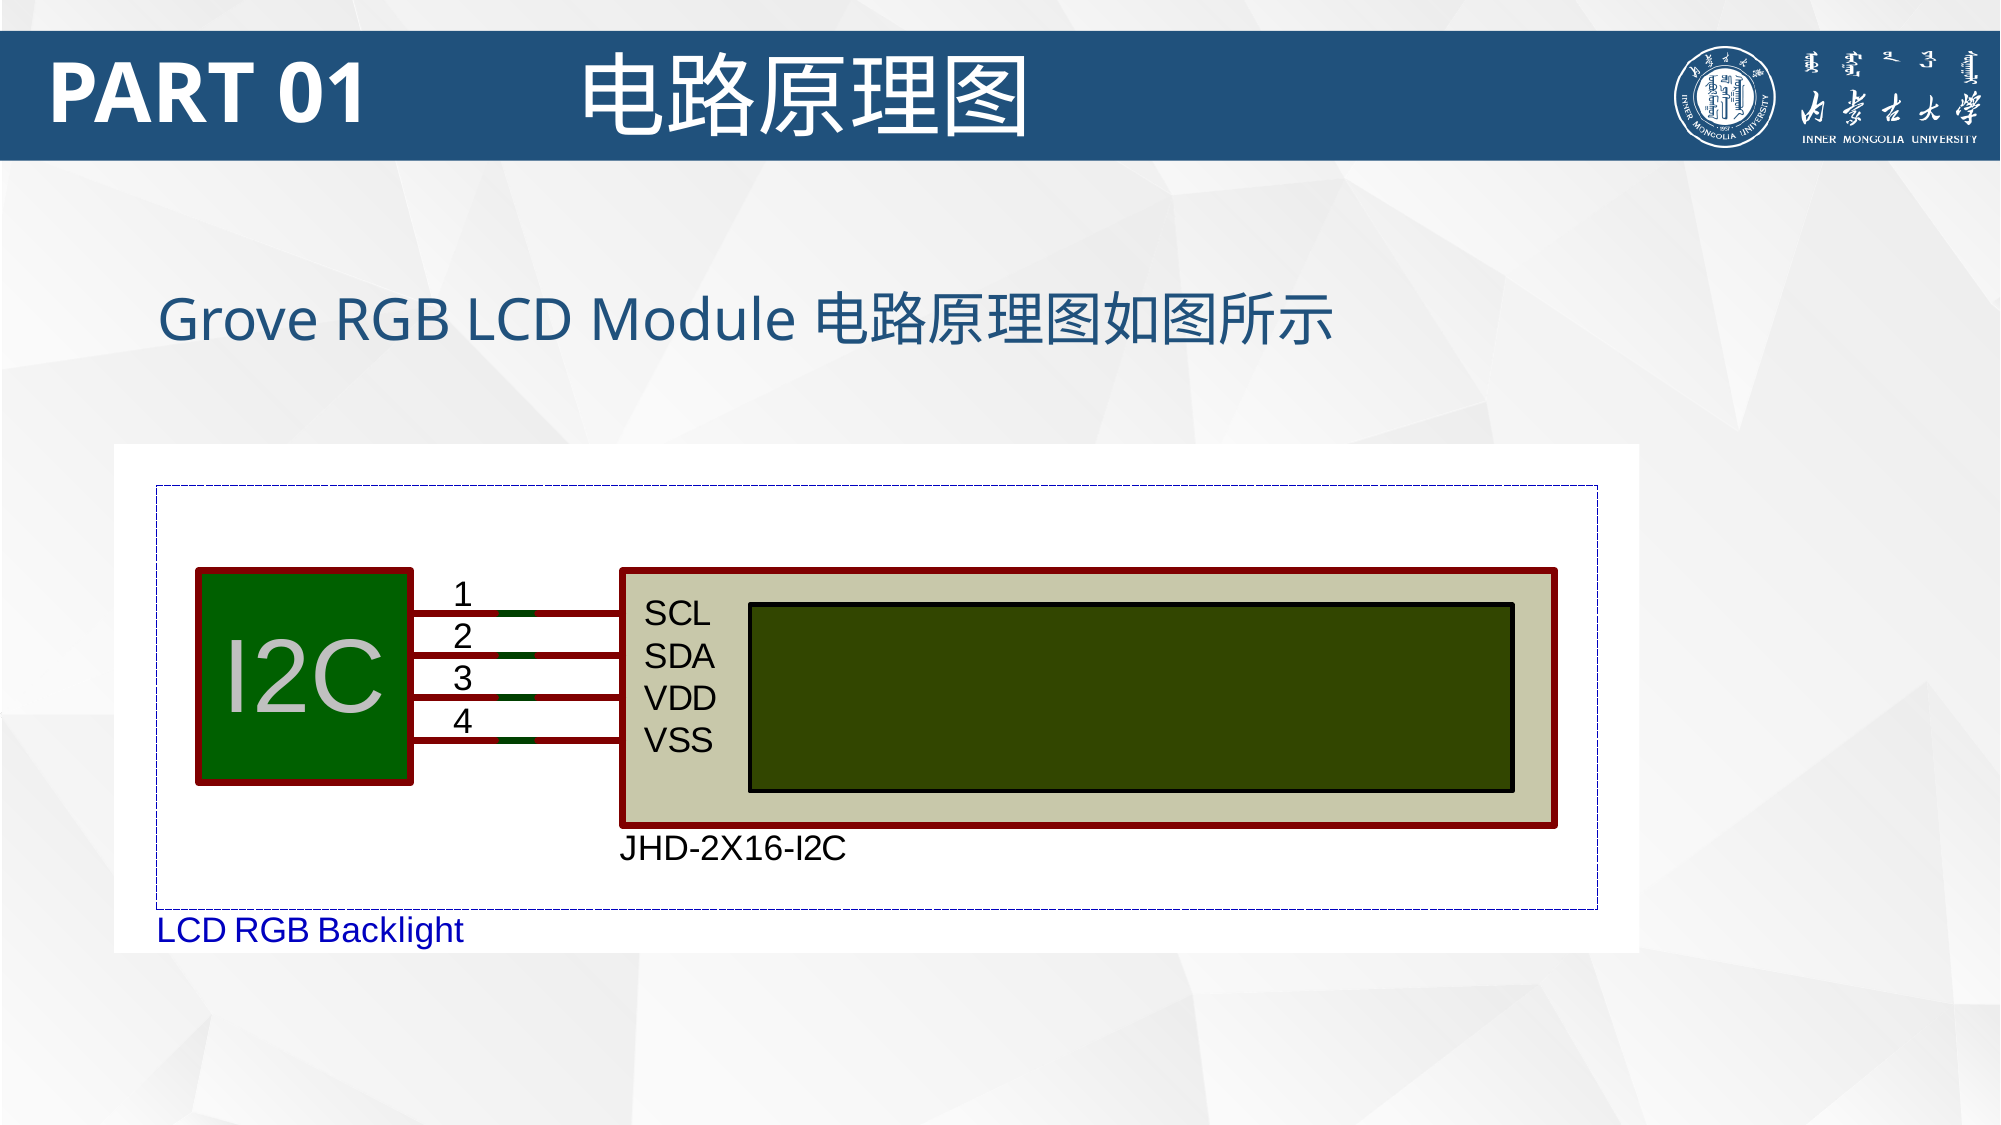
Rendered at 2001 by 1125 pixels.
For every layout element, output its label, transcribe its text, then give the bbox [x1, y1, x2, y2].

list 电路原理图 [559, 42, 1212, 158]
picture [1673, 46, 1986, 150]
list PART 01 [32, 42, 481, 148]
picture [0, 0, 2001, 1125]
text_box Grove RGB LCD Module电路原理图如图所示 [25, 240, 1886, 360]
